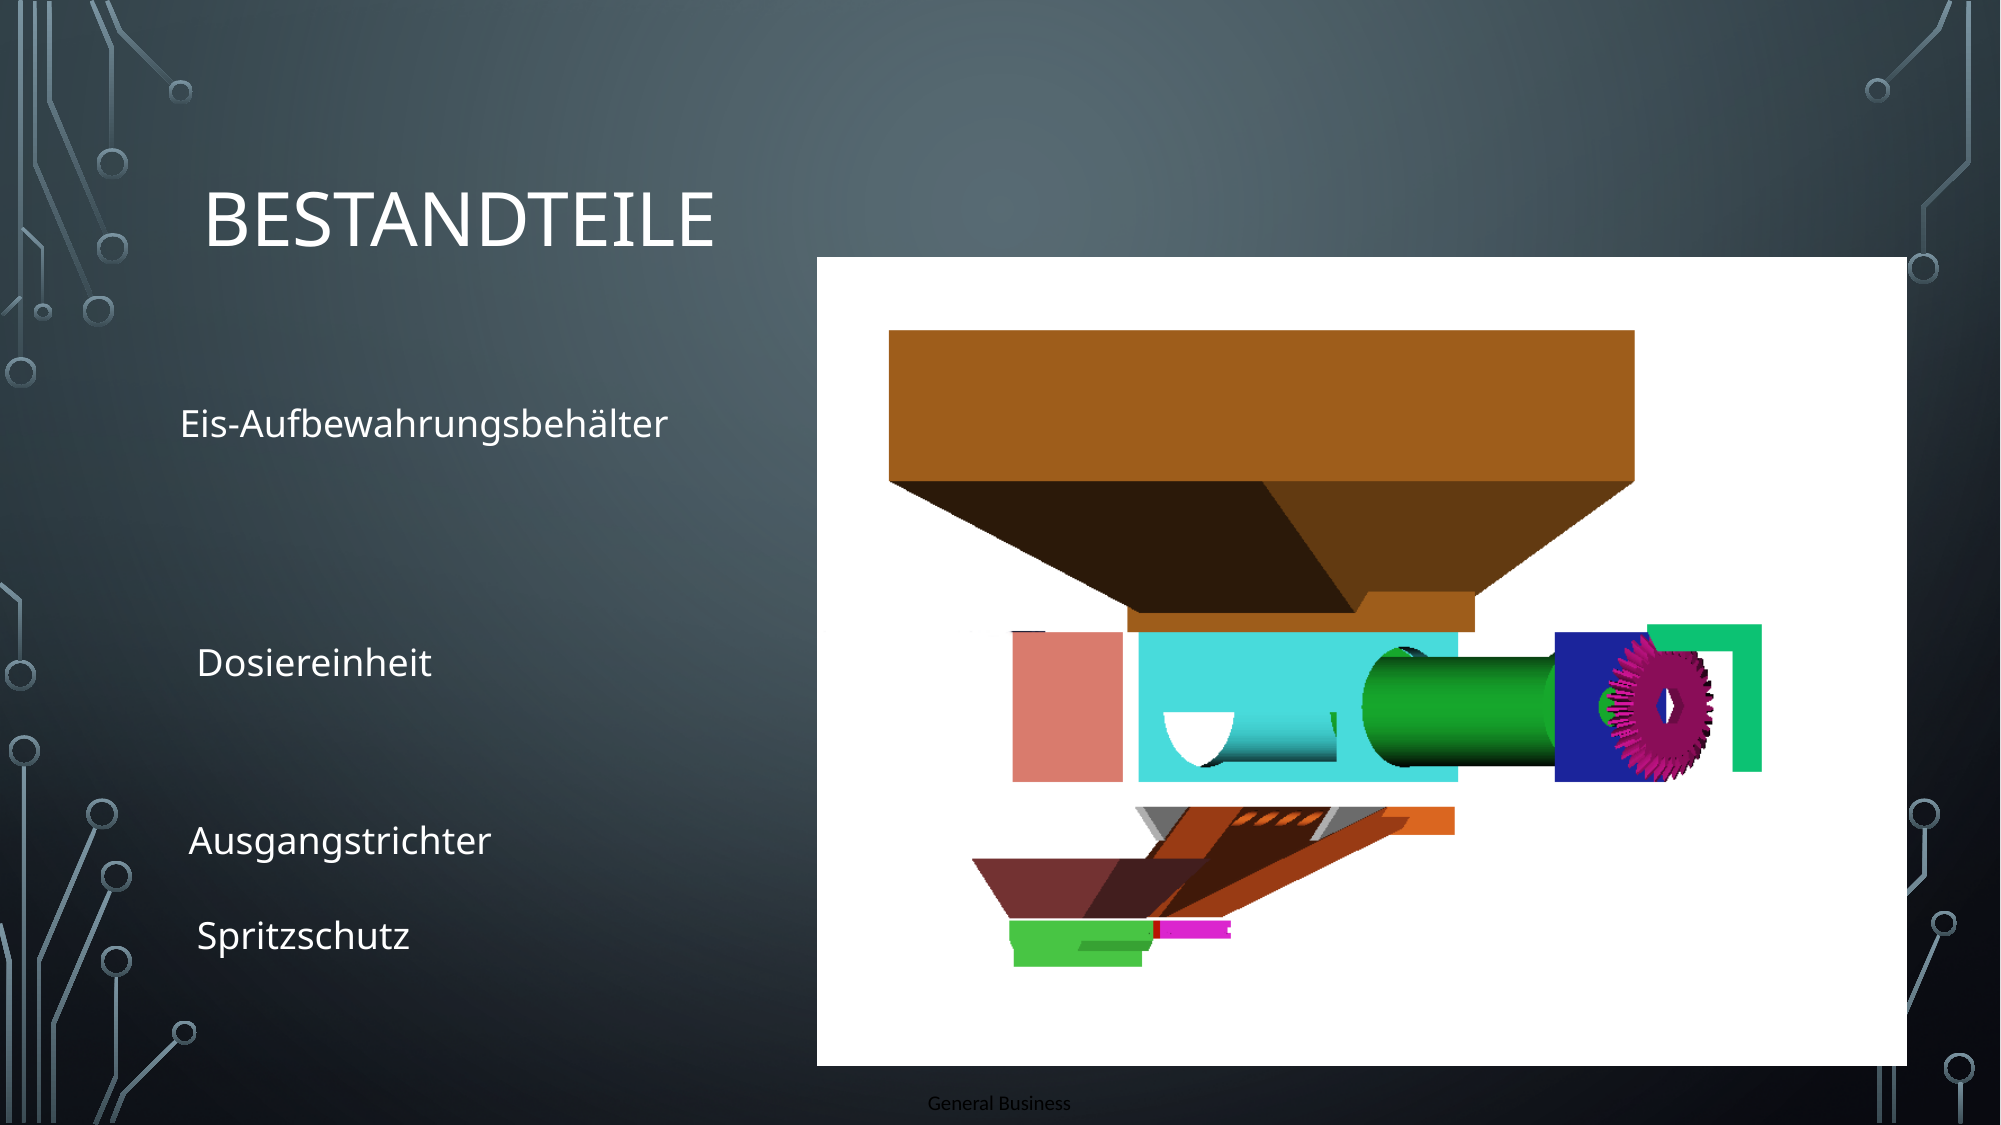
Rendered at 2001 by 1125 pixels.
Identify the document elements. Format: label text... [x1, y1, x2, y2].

text_box Eis-Aufbewahrungsbehälter [164, 392, 684, 452]
text_box Dosiereinheit [181, 631, 448, 691]
text_box Spritzschutz [182, 904, 426, 965]
text_box Ausgangstrichter [173, 809, 508, 870]
title Bestandteile [187, 101, 1813, 344]
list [817, 257, 1907, 1066]
